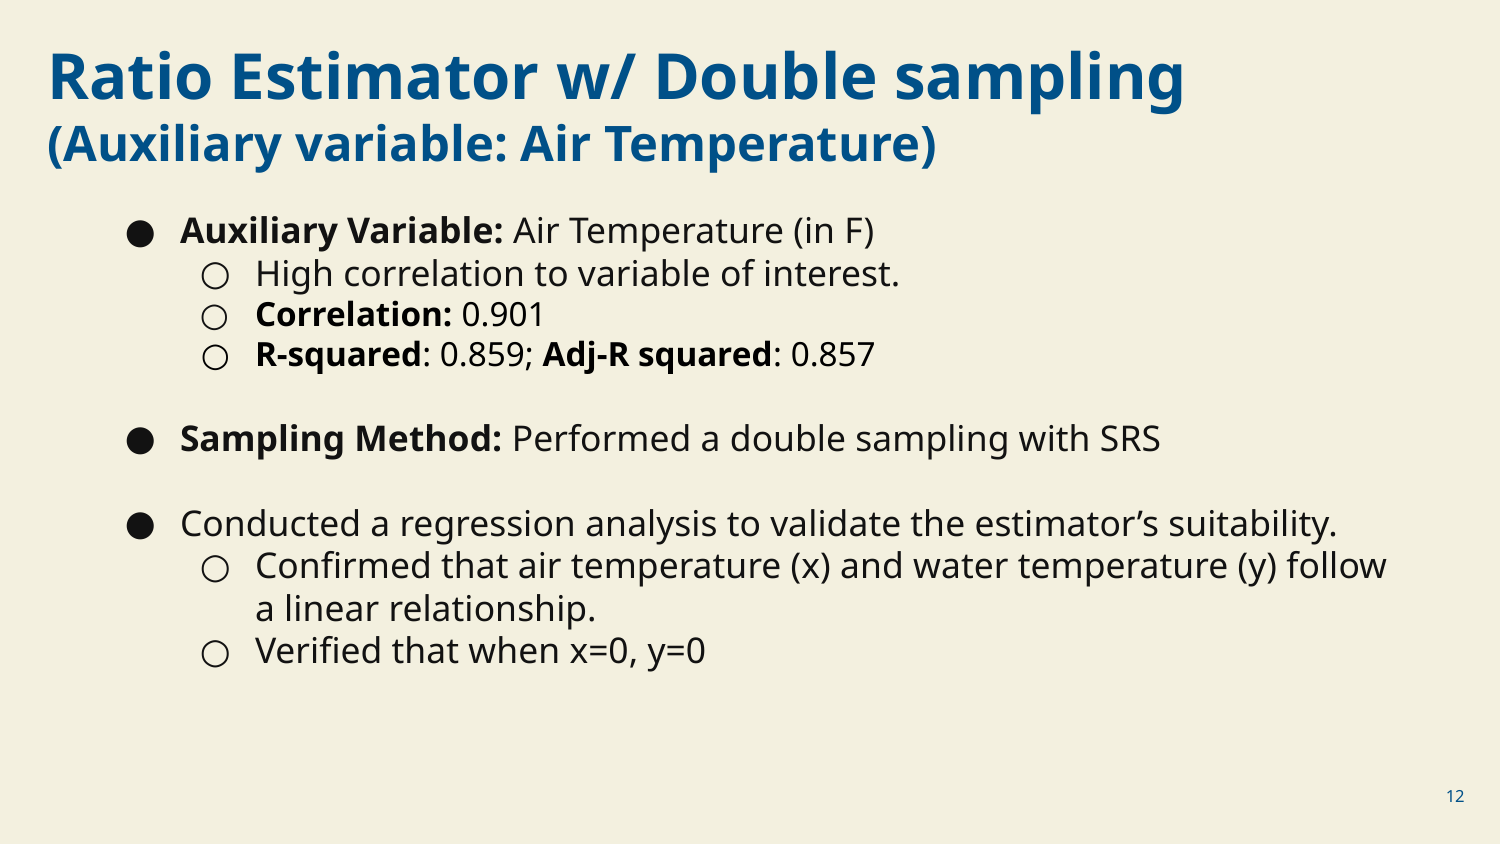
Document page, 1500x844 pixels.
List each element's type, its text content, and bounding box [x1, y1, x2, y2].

text_box Auxiliary Variable: Air Temperature (in F) High correlation to variable of interest. Correlation: 0.901 R-squared: 0.859; Adj-R squared: 0.857 Sampling Method: Performed a double sampling with SRS Conducted a regression analysis to validate the estimator’s suitability. Confirmed that air temperature (x) and water temperature (y) follow a linear relationship. Verified that when x=0, y=0 [90, 193, 1410, 814]
text_box Ratio Estimator w/ Double sampling (Auxiliary variable: Air Temperature) [32, 14, 1280, 194]
slide_number ‹#› [1389, 764, 1480, 830]
